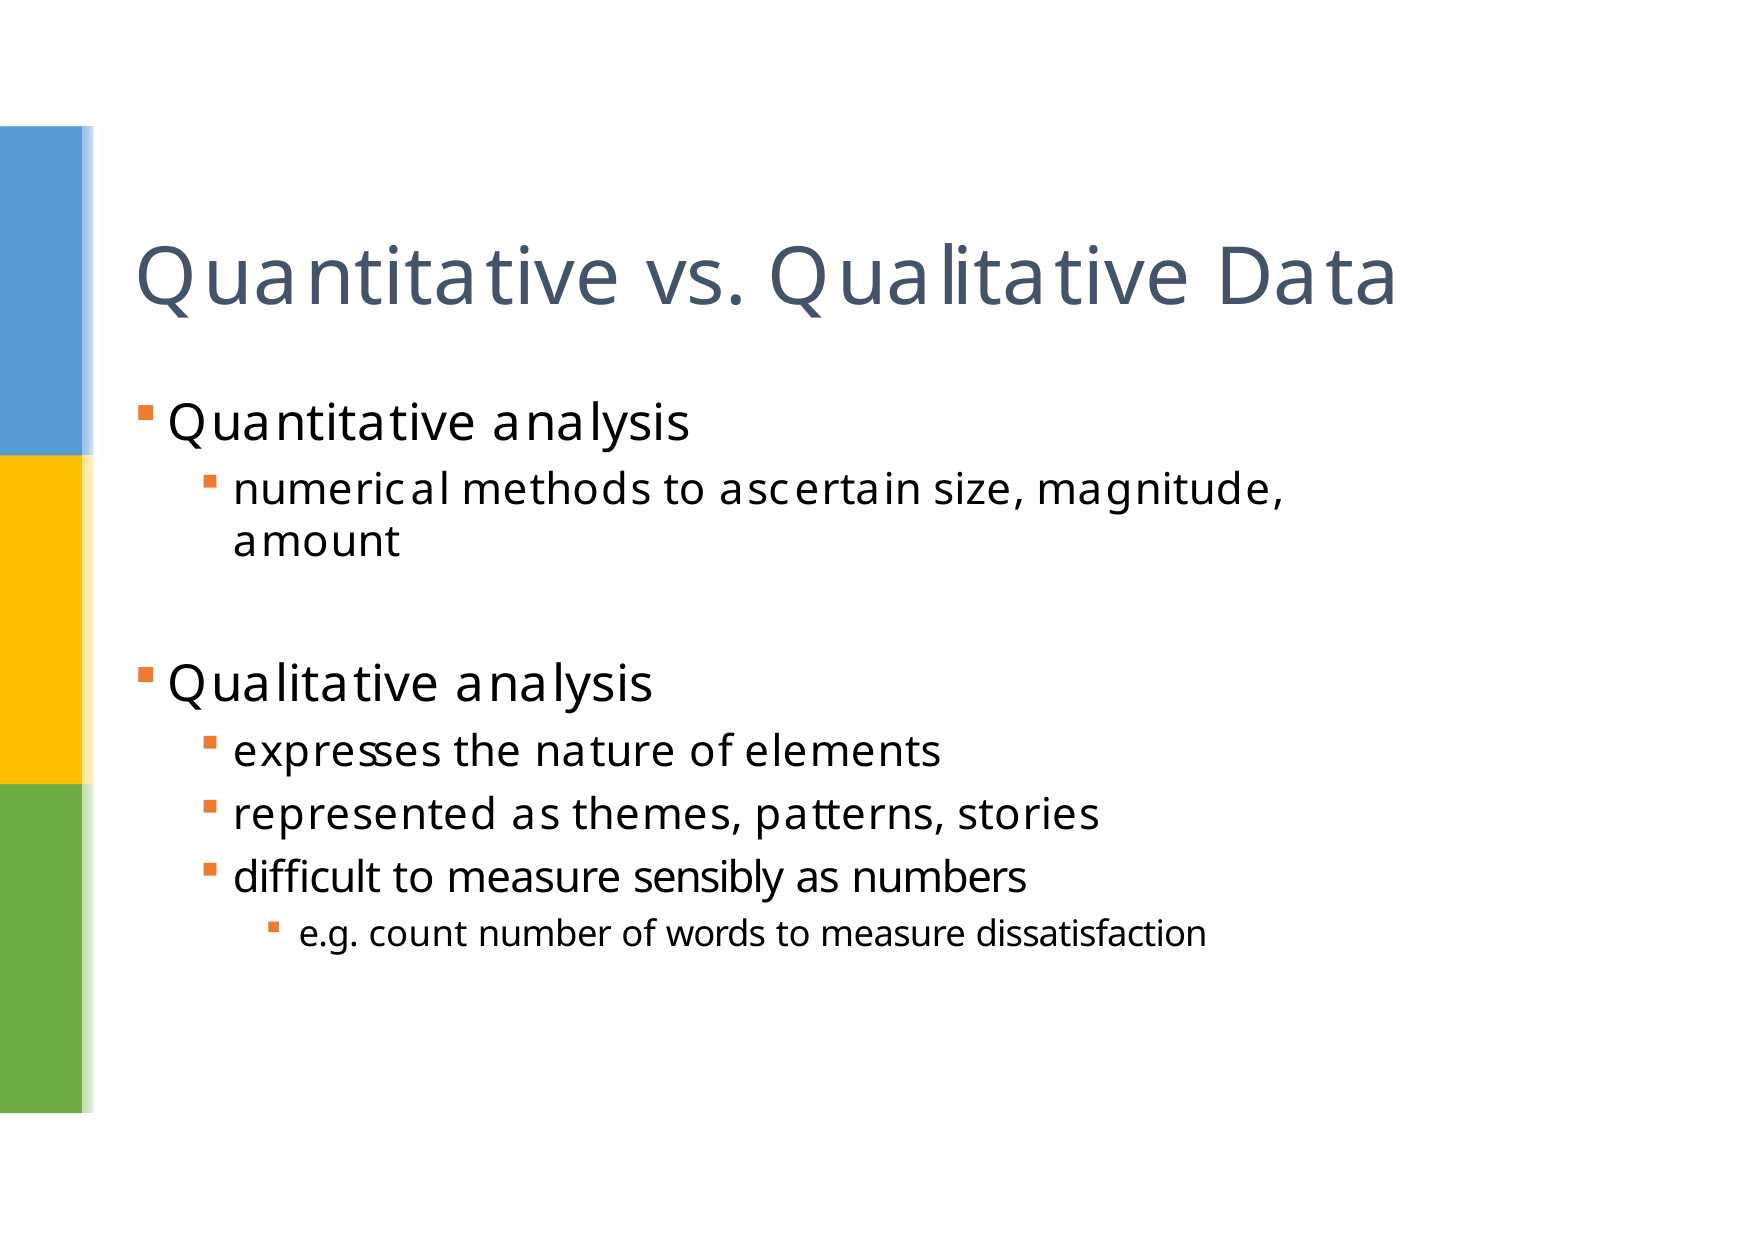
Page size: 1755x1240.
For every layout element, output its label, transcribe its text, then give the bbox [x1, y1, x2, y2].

title Quantitative vs. Qualitative Data [132, 222, 1414, 432]
text_box Quantitative analysis numerical methods to ascertain size, magnitude, amount Qualitative analysis expresses the nature of elements represented as themes, patterns, stories difficult to measure sensibly as numbers e.g. count number of words to measure dissatisfaction [132, 374, 1449, 954]
picture [82, 126, 93, 1113]
